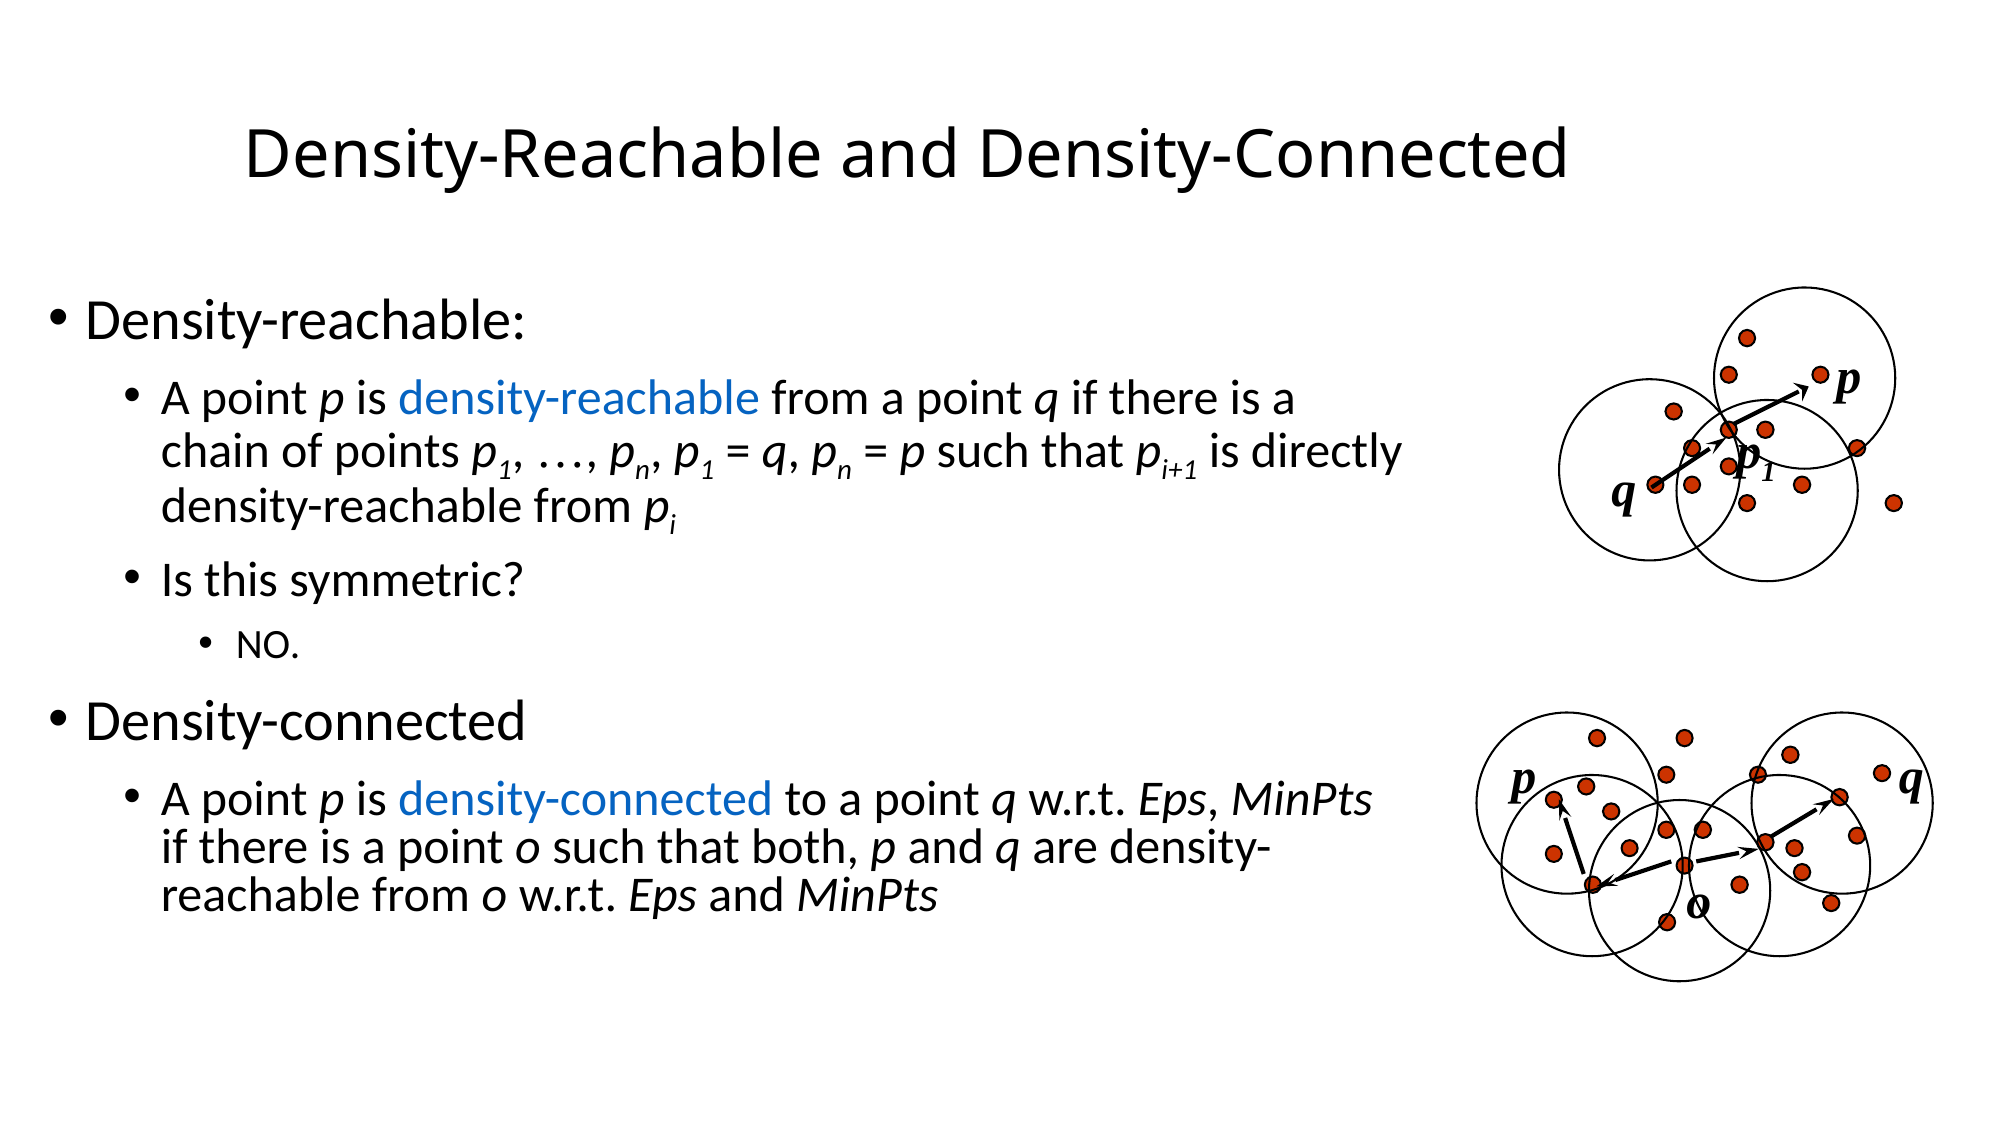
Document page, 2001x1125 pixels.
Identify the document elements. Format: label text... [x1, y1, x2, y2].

text_box [1697, 456, 1858, 582]
text_box q [1596, 448, 1659, 524]
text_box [1476, 712, 1947, 982]
text_box [1705, 437, 1727, 455]
list Density-reachable: A point p is density-reachable from a point q if there is a chain of points p1, …, pn, p1 = q, pn = p such that pi+1 is directly density-reachable from pi Is this symmetric? NO. Density-connected A point p is density-connected to a point q w.r.t. Eps, MinPts if there is a point o such that both, p and q are density-reachable from o w.r.t. Eps and MinPts [33, 287, 1426, 1063]
text_box p1 [1721, 411, 1822, 495]
text_box [1853, 447, 1866, 457]
text_box [1793, 382, 1809, 402]
text_box [1559, 379, 1737, 561]
text_box [1714, 287, 1896, 468]
text_box [1885, 495, 1902, 512]
title Density-Reachable and Density-Connected [228, 87, 1896, 225]
